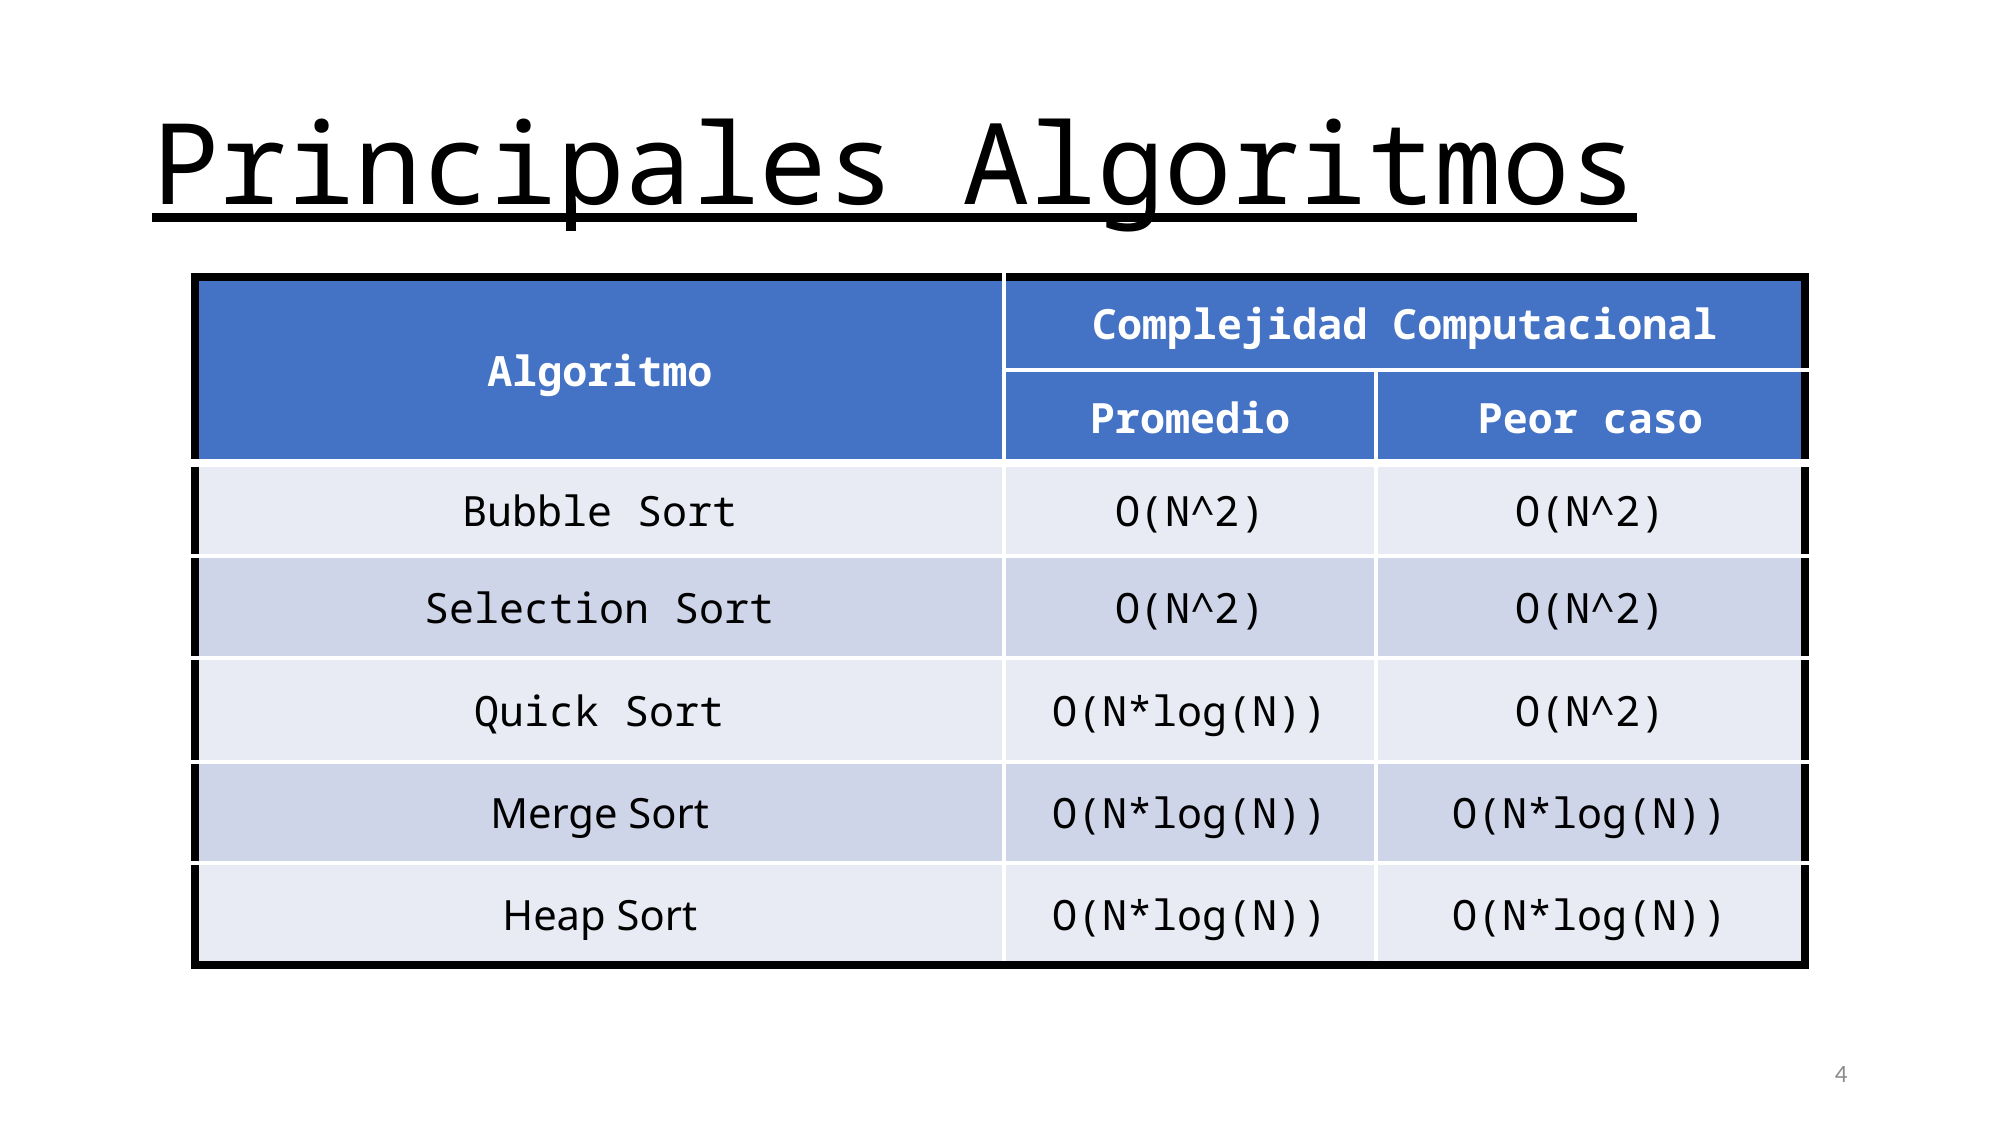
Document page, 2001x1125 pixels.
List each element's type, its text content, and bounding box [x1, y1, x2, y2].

table_header Complejidad Computacional [1006, 281, 1801, 368]
table_cell Promedio [1006, 372, 1374, 459]
table_cell Quick Sort [199, 660, 1002, 760]
table_cell O(N*log(N)) [1378, 764, 1801, 861]
table_cell Merge Sort [199, 764, 1002, 861]
table_cell O(N^2) [1378, 467, 1801, 554]
title Principales Algoritmos [137, 59, 1863, 278]
table_cell O(N*log(N)) [1006, 865, 1374, 961]
table_cell O(N^2) [1006, 558, 1374, 656]
slide_number 4 [1412, 1042, 1863, 1103]
table_cell Bubble Sort [199, 467, 1002, 554]
table_cell O(N*log(N)) [1006, 764, 1374, 861]
table_cell O(N^2) [1378, 558, 1801, 656]
table_cell Selection Sort [199, 558, 1002, 656]
table_cell O(N^2) [1006, 467, 1374, 554]
table_cell O(N^2) [1378, 660, 1801, 760]
table_cell O(N*log(N)) [1006, 660, 1374, 760]
table_cell Peor caso [1378, 372, 1801, 459]
table_cell O(N*log(N)) [1378, 865, 1801, 961]
table_header Algoritmo [199, 281, 1002, 459]
table_cell Heap Sort [199, 865, 1002, 961]
